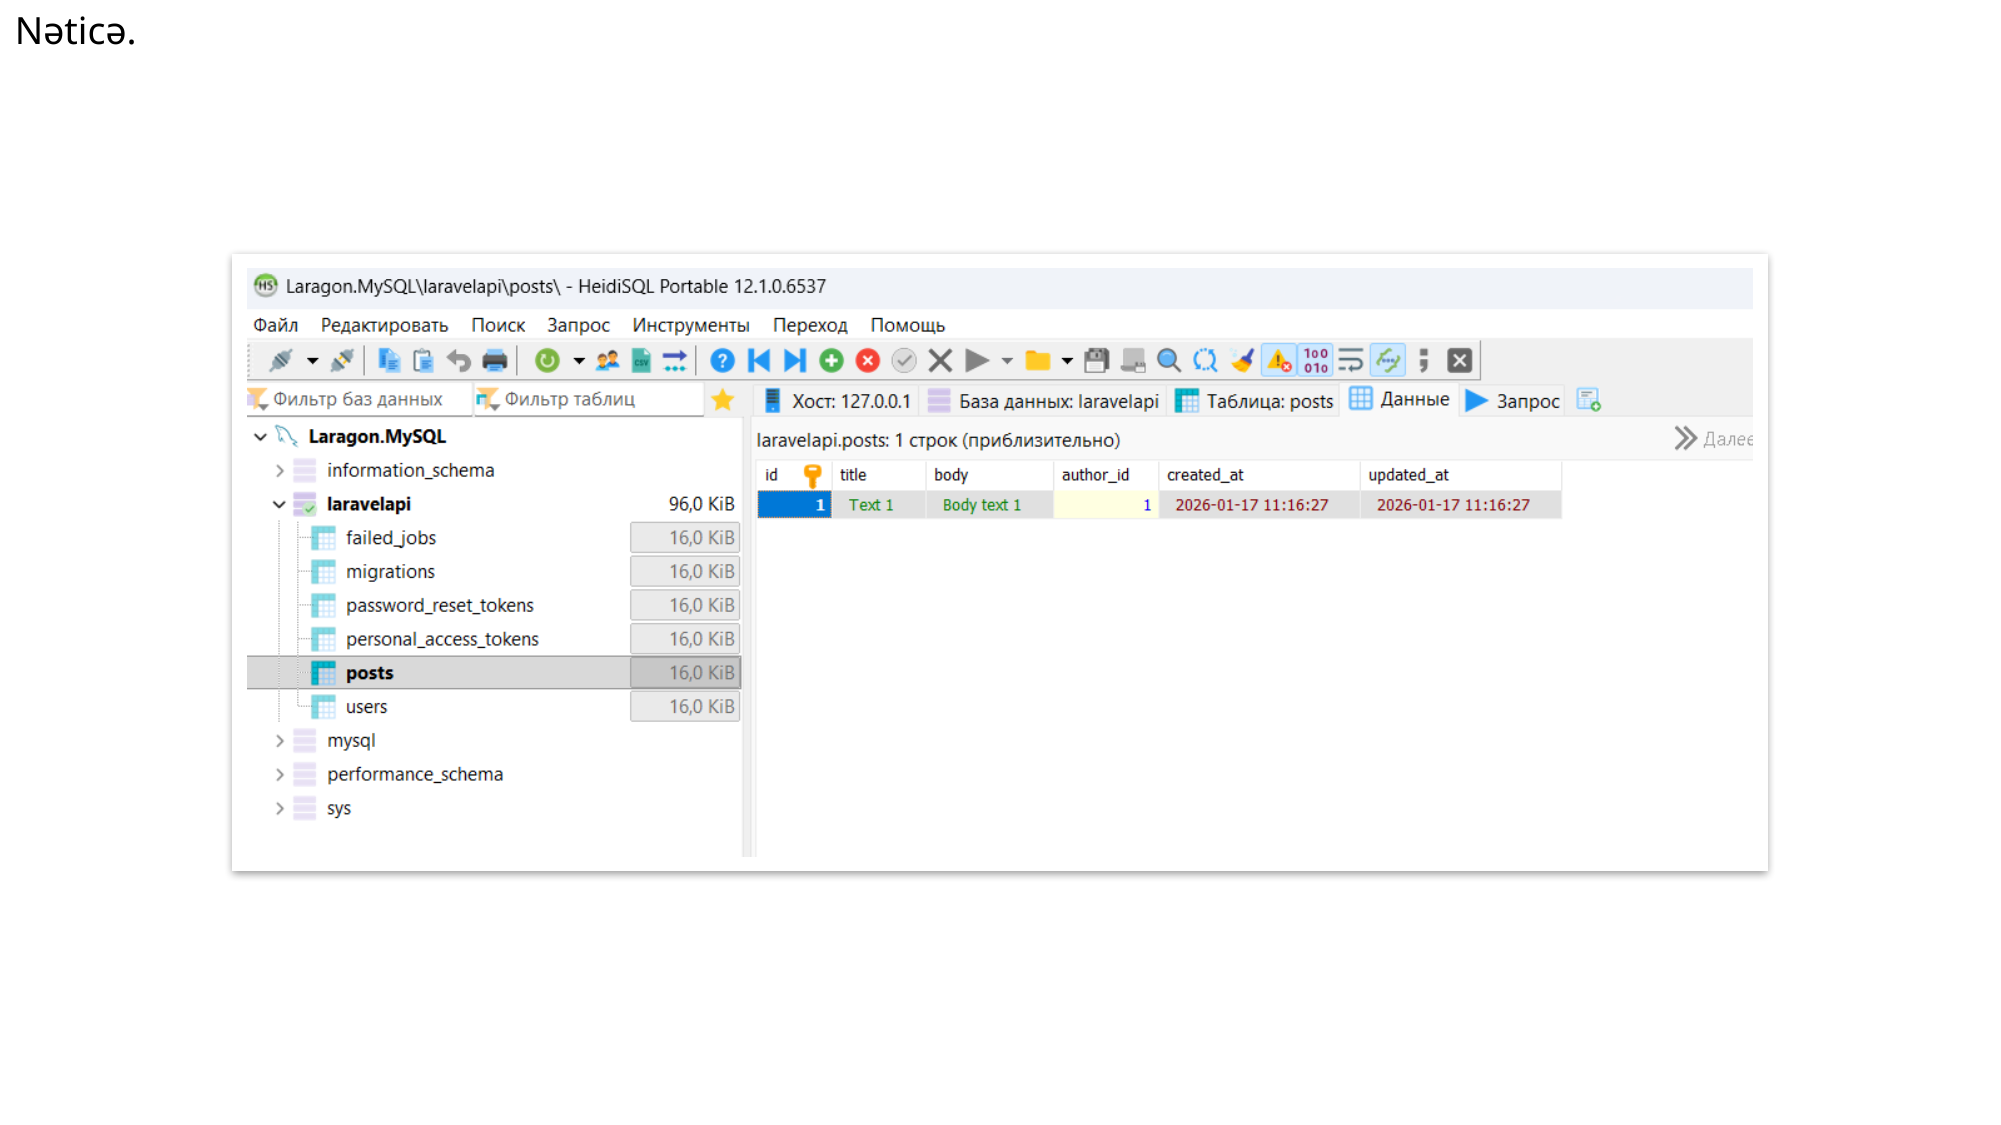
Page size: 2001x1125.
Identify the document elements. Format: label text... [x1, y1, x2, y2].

picture [246, 267, 1754, 858]
text_box Nəticə. [0, 0, 2000, 60]
